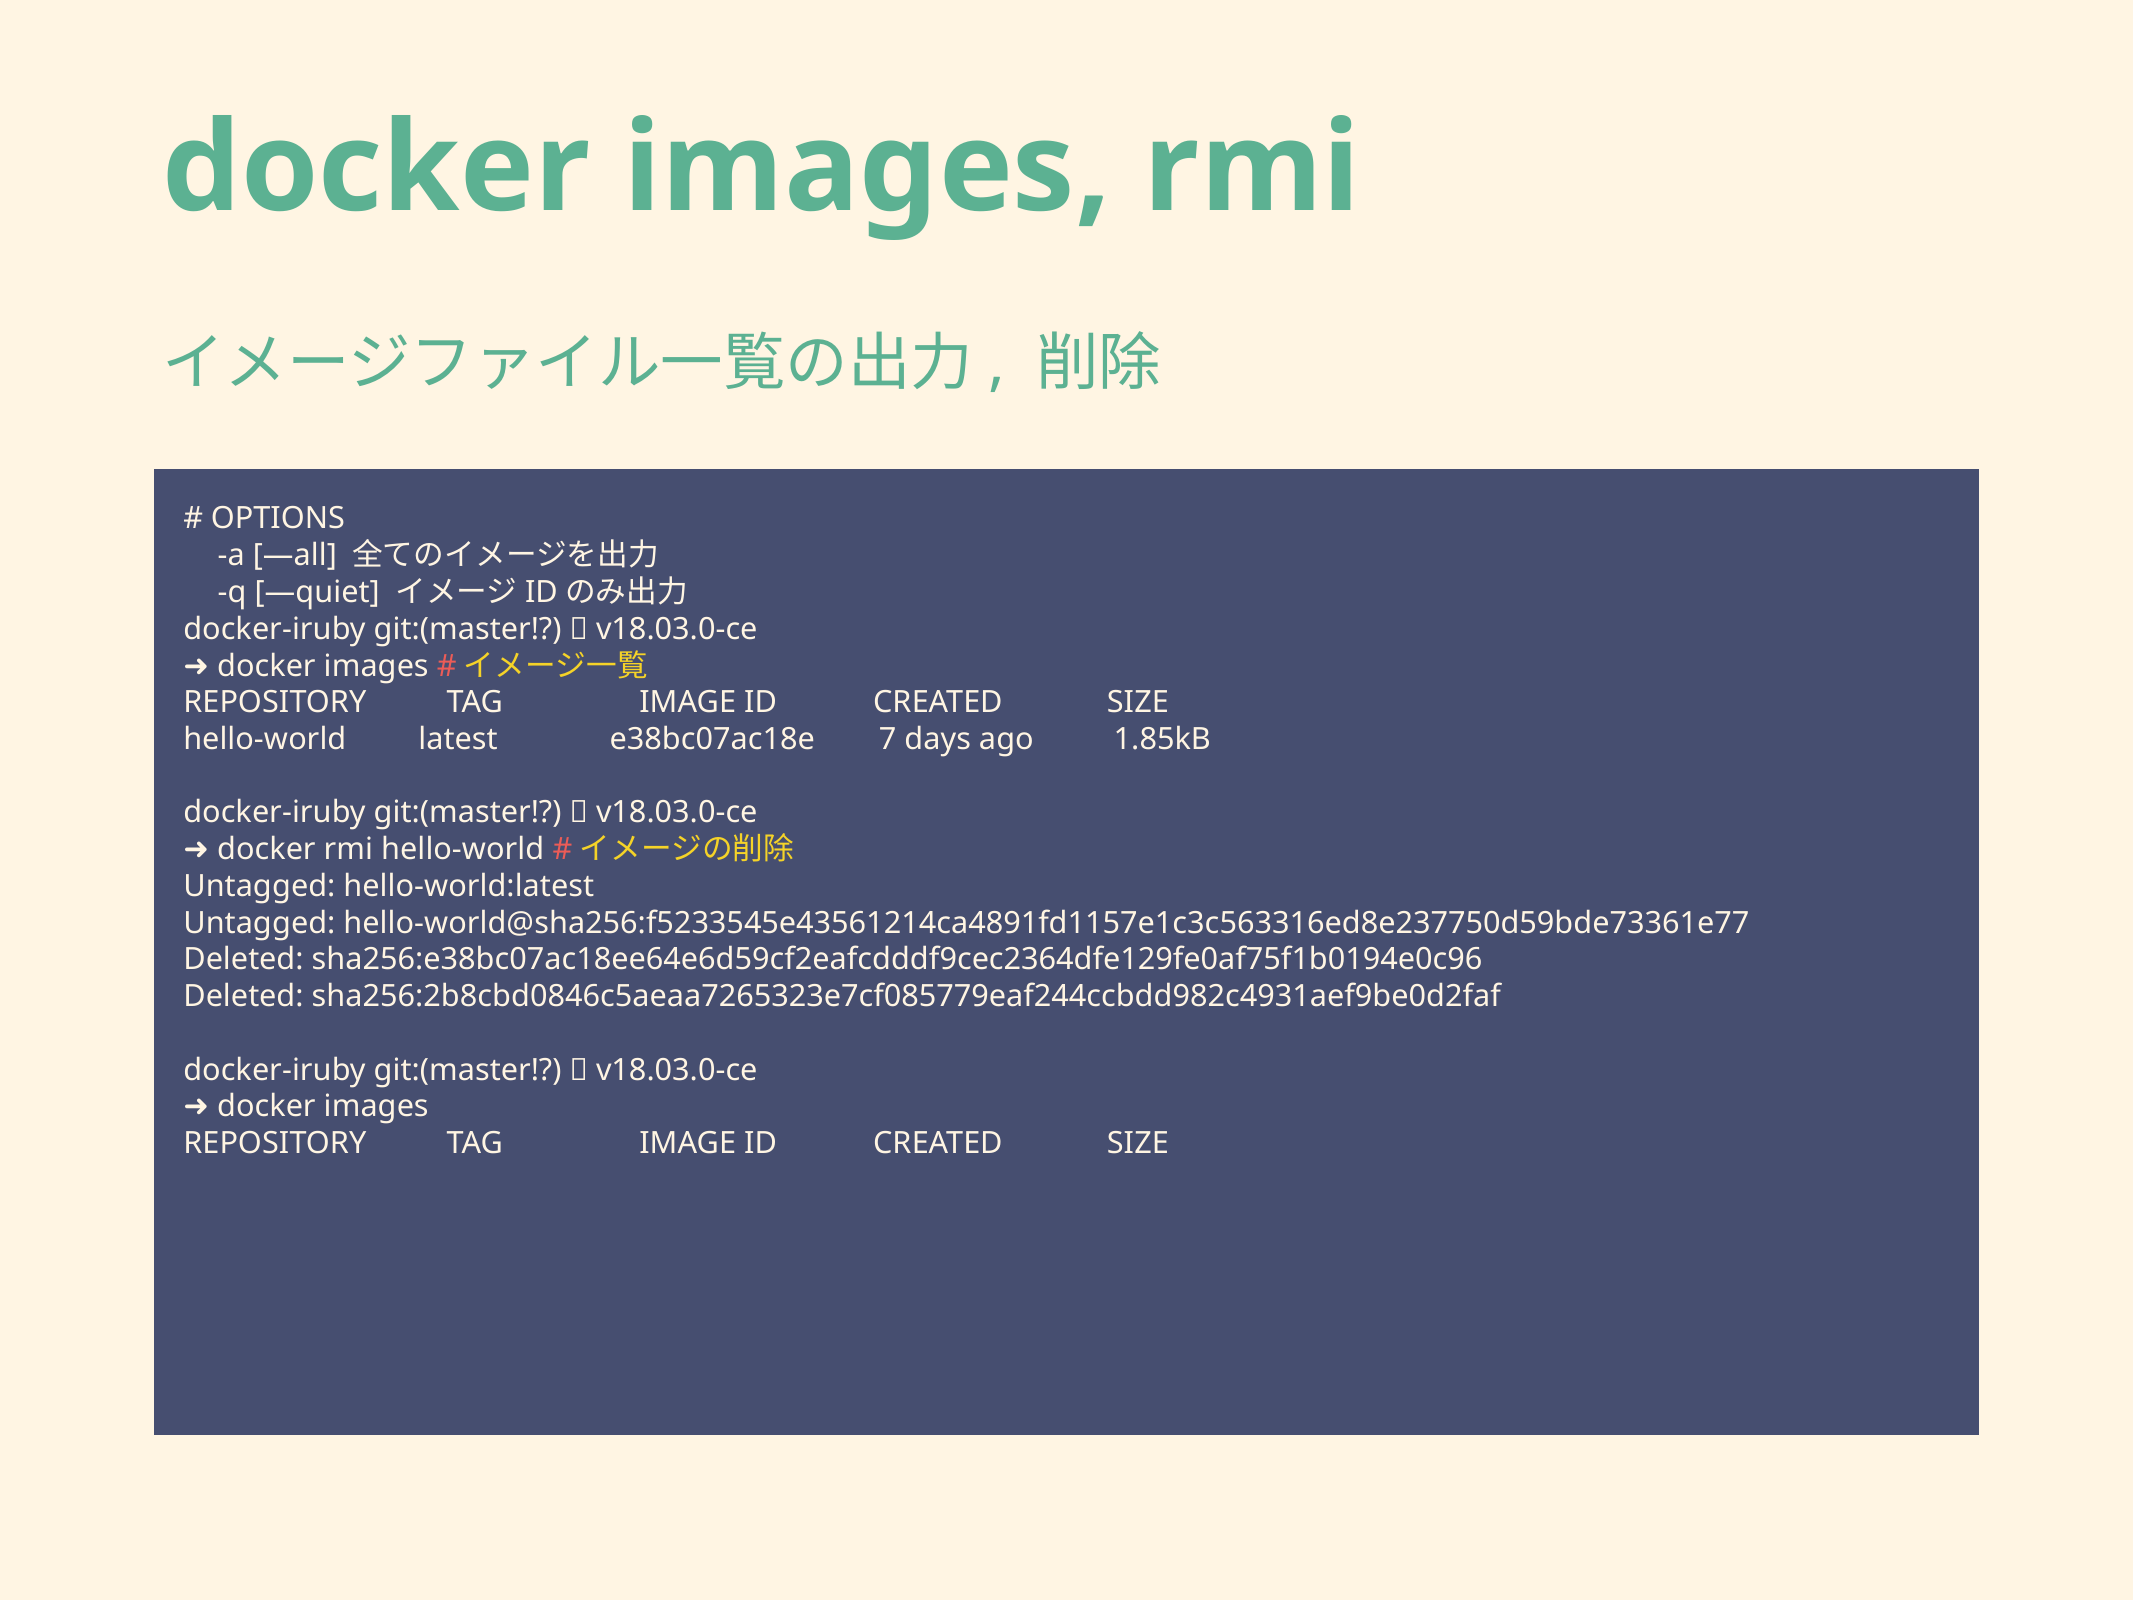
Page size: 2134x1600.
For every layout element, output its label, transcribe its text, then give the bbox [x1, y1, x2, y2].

list # OPTIONS -a [—all] 全てのイメージを出力 -q [—quiet] イメージIDのみ出力 docker-iruby git:(master!?) 🐳 v18.03.0-ce ➜ docker images #イメージ一覧 REPOSITORY TAG IMAGE ID CREATED SIZE hello-world latest e38bc07ac18e 7 days ago 1.85kB docker-iruby git:(master!?) 🐳 v18.03.0-ce ➜ docker rmi hello-world #イメージの削除 Untagged: hello-world:latest Untagged: hello-world@sha256:f5233545e43561214ca4891fd1157e1c3c563316ed8e237750d59bde73361e77 Deleted: sha256:e38bc07ac18ee64e6d59cf2eafcdddf9cec2364dfe129fe0af75f1b0194e0c96 Deleted: sha256:2b8cbd0846c5aeaa7265323e7cf085779eaf244ccbdd982c4931aef9be0d2faf docker-iruby git:(master!?) 🐳 v18.03.0-ce ➜ docker images REPOSITORY TAG IMAGE ID CREATED SIZE [154, 469, 1979, 1435]
title docker images, rmi イメージファイル一覧の出力, 削除 [153, 86, 1980, 425]
